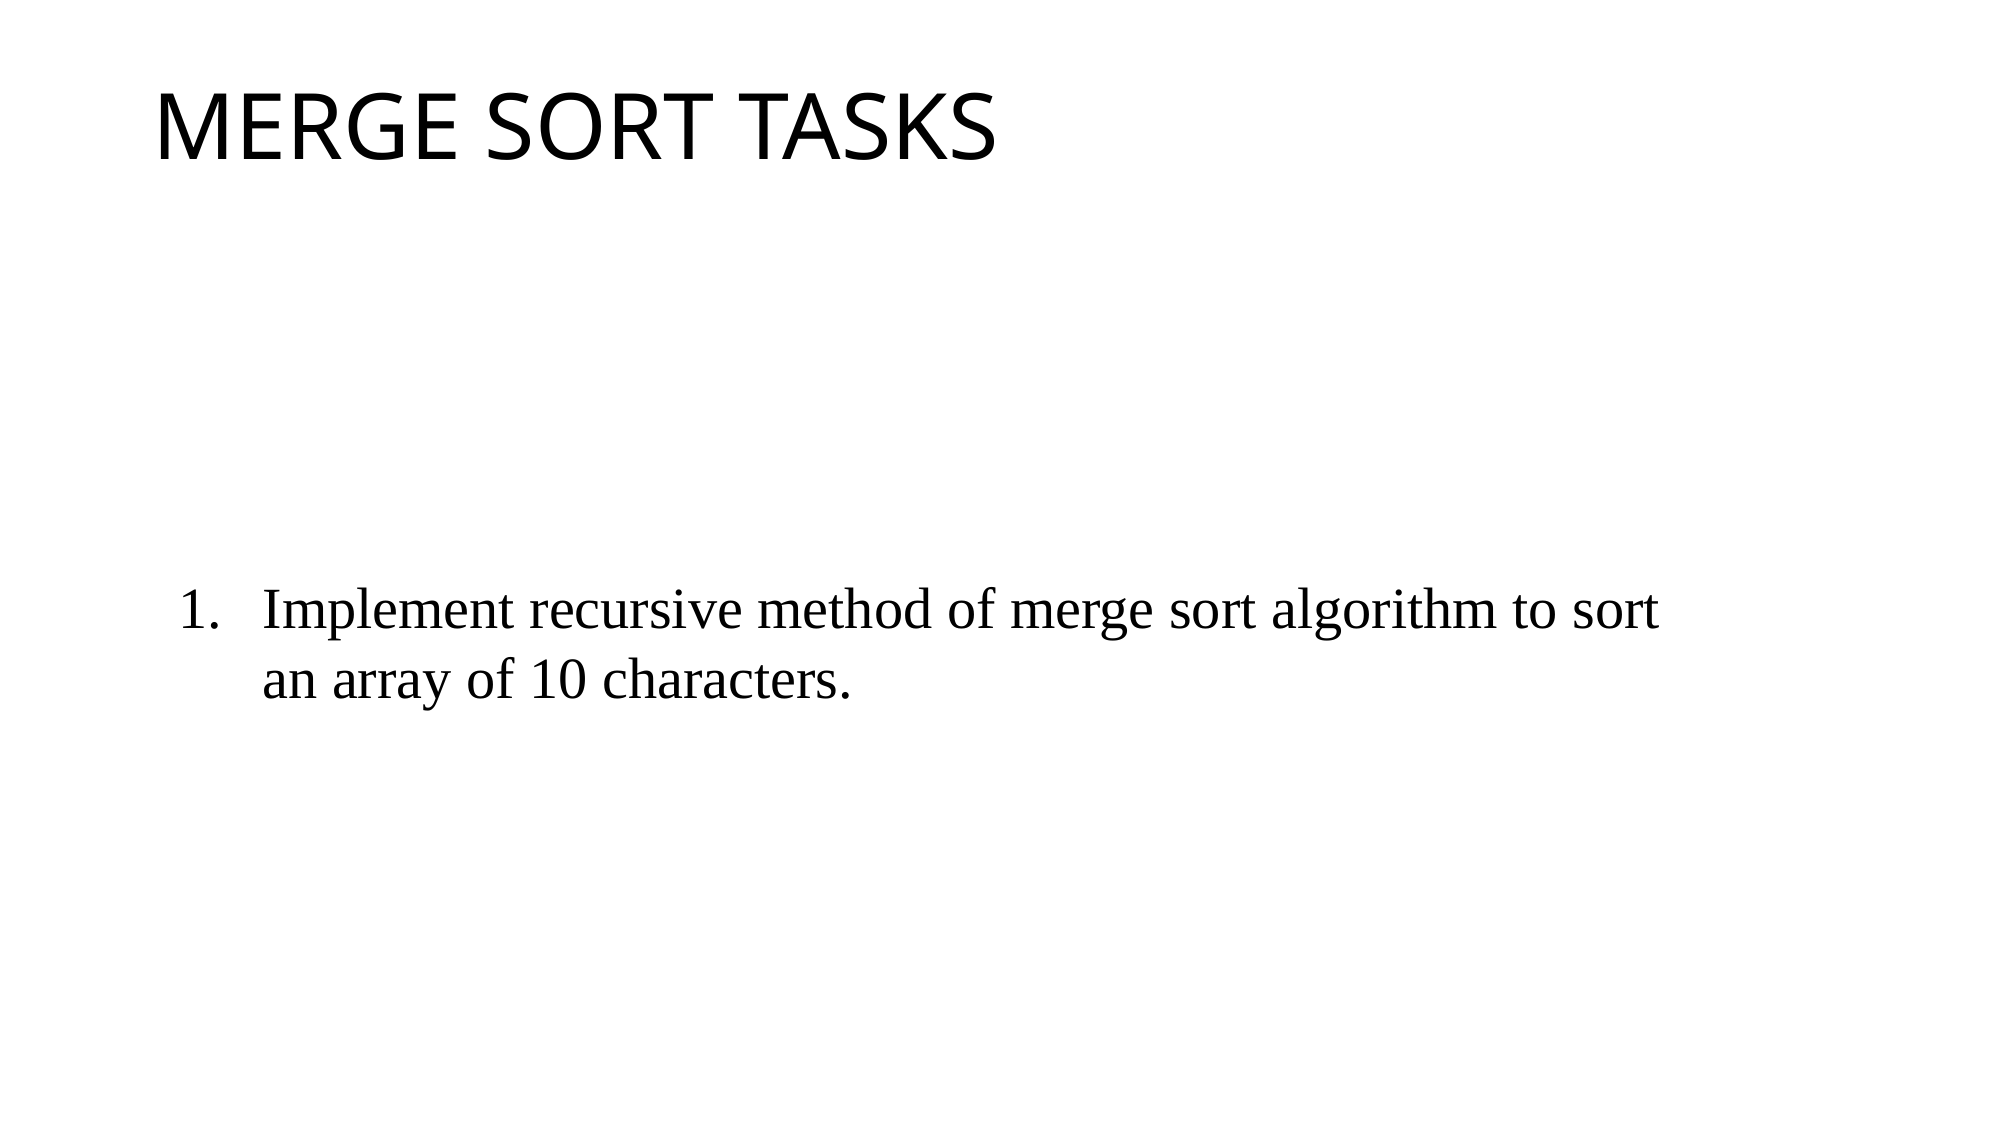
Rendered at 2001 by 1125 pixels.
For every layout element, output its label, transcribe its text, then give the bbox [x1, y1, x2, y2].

text_box Implement recursive method of merge sort algorithm to sort an array of 10 characters. [178, 480, 1711, 711]
title MERGE SORT TASKS [137, 21, 1863, 239]
